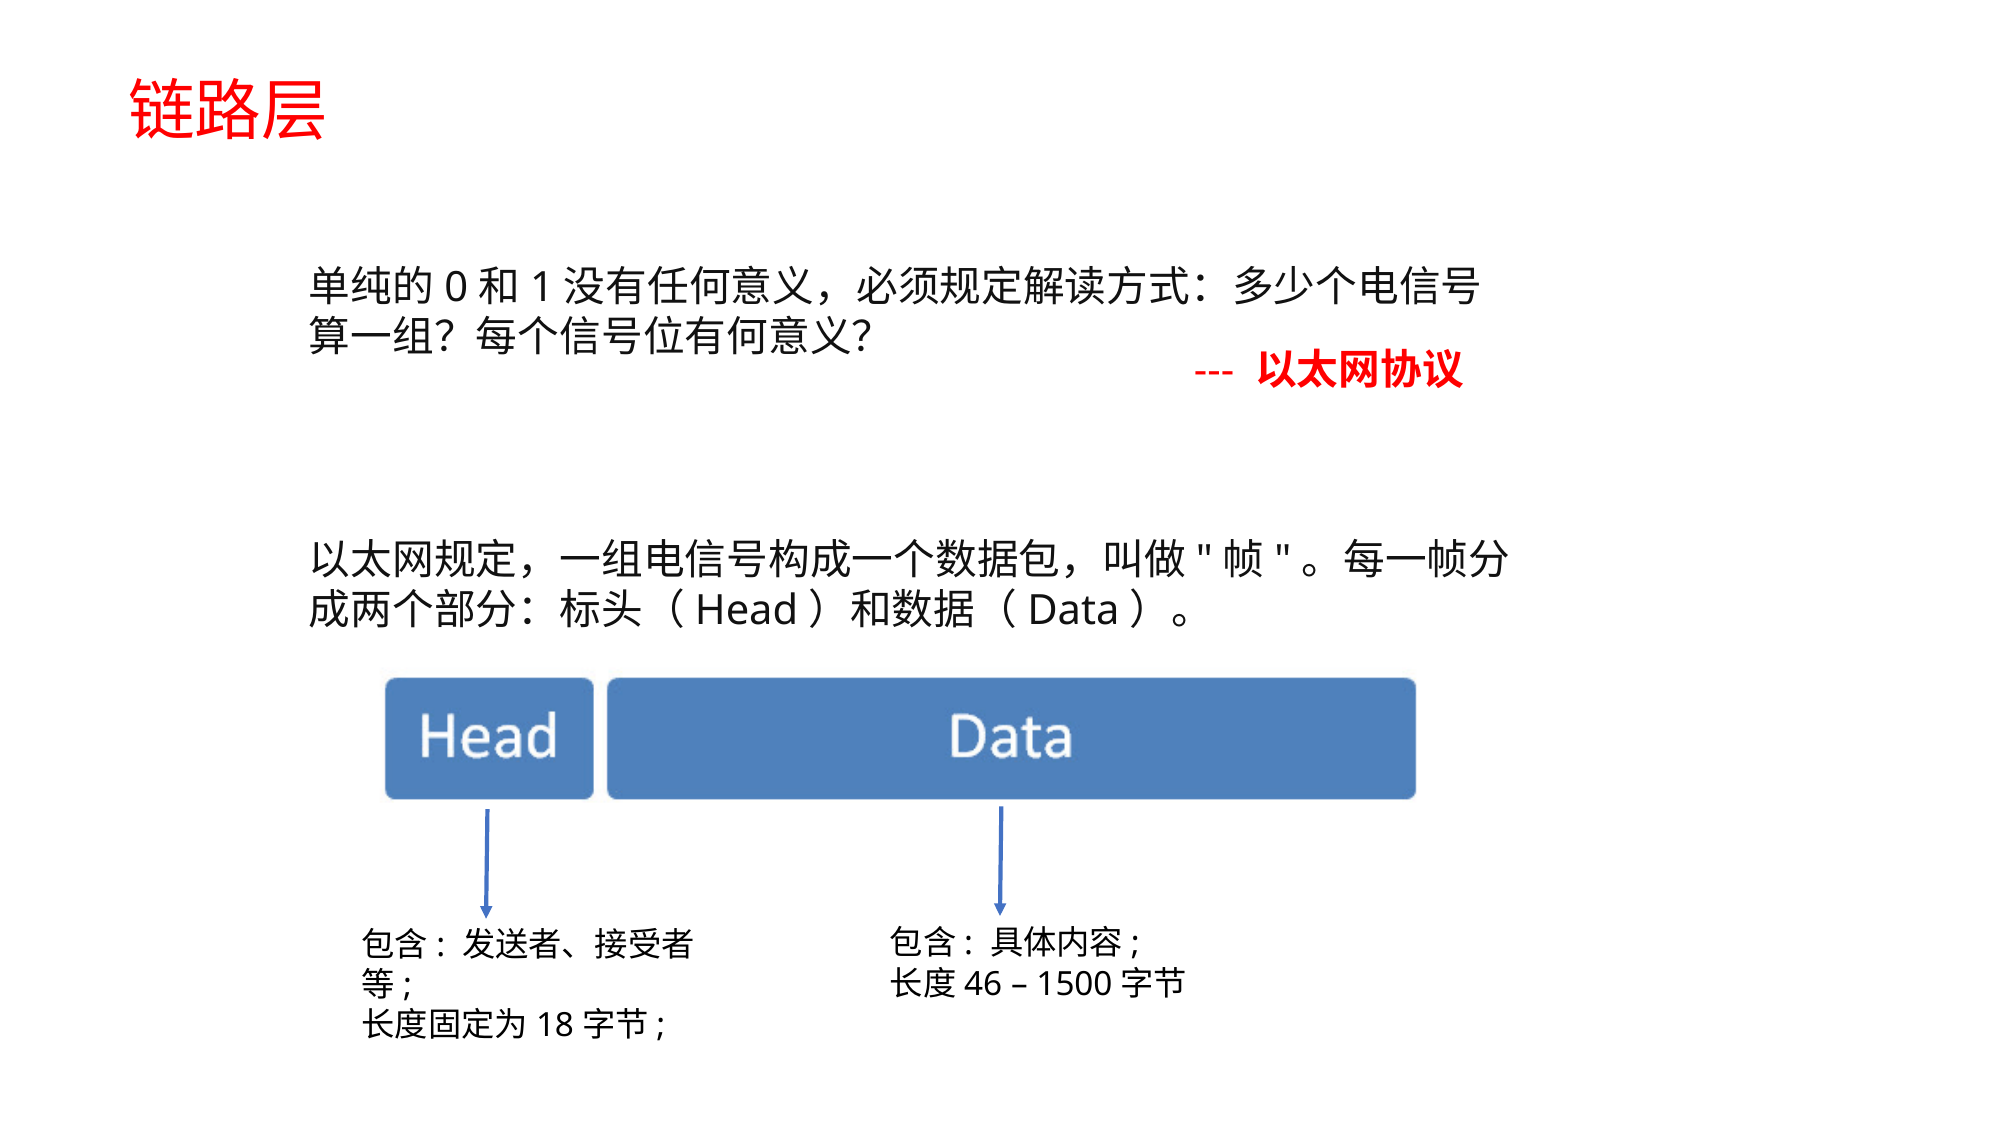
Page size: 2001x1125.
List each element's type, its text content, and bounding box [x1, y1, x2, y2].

text_box 单纯的0和1没有任何意义，必须规定解读方式：多少个电信号算一组？每个信号位有何意义？ [294, 252, 1532, 367]
text_box 包含: 具体内容; 长度46 – 1500字节 [874, 914, 1277, 1009]
text_box 以太网规定，一组电信号构成一个数据包，叫做"帧"。每一帧分成两个部分：标头（Head）和数据（Data）。 [294, 525, 1532, 641]
text_box --- 以太网协议 [1169, 335, 1487, 401]
text_box 包含: 发送者、接受者等; 长度固定为18字节; [347, 915, 736, 1050]
picture [367, 641, 1460, 830]
text_box 链路层 [113, 60, 542, 156]
